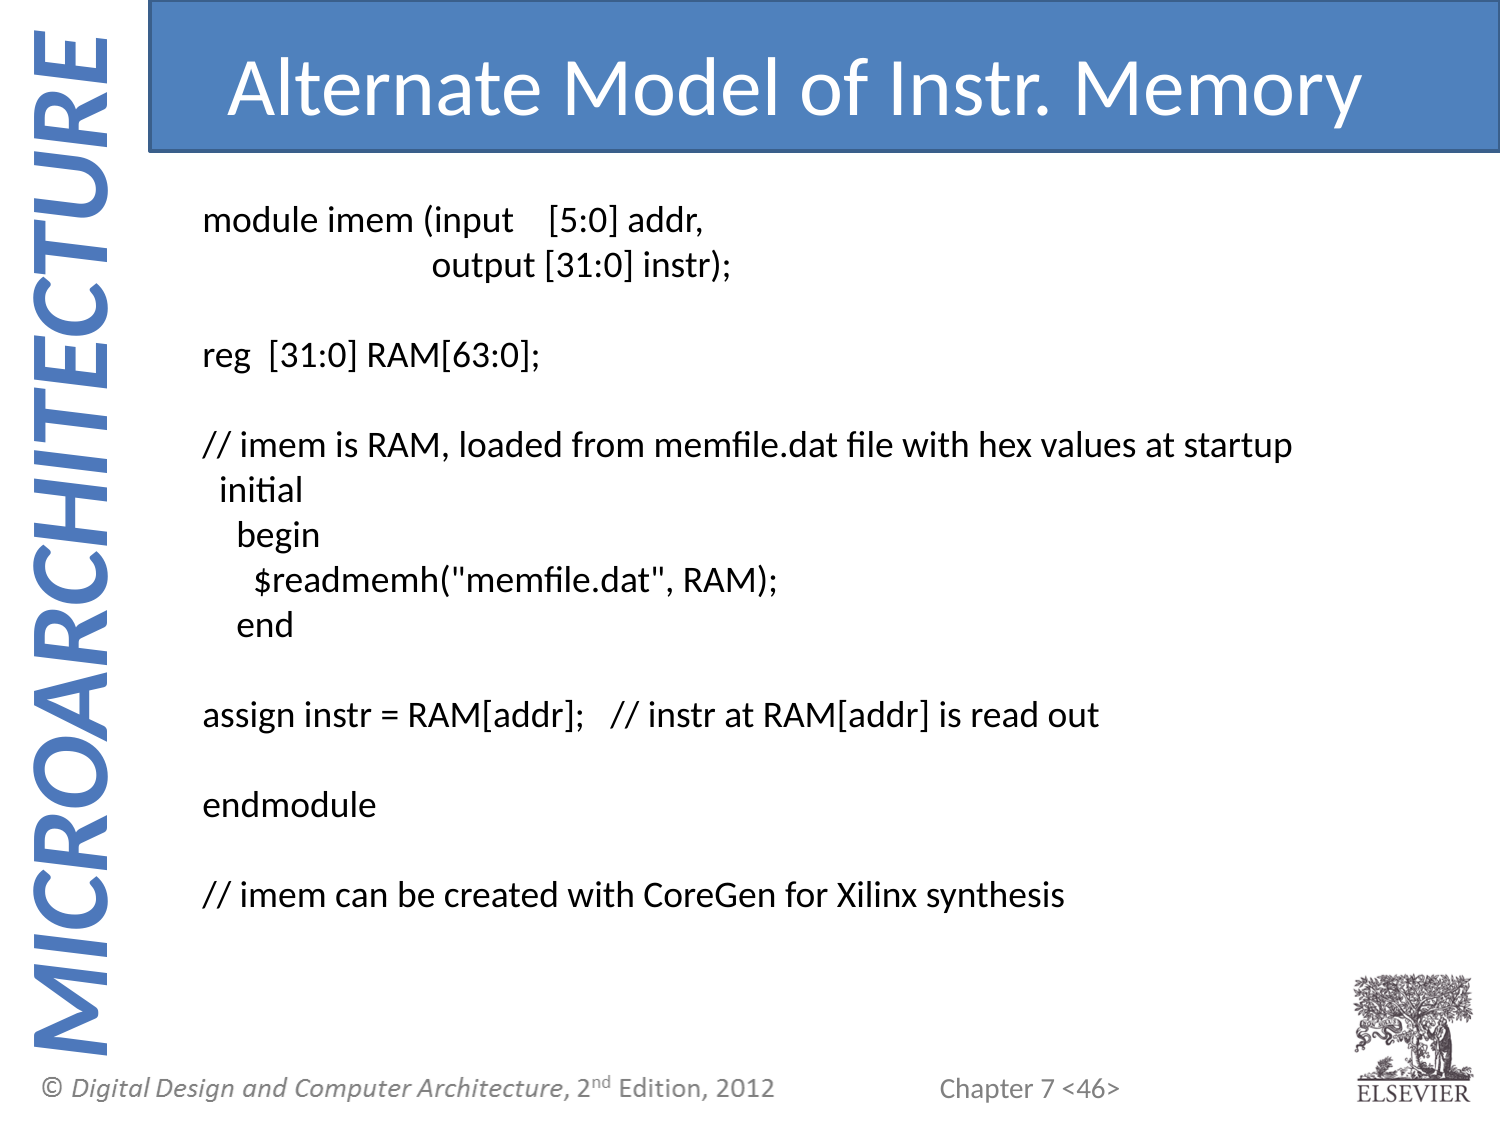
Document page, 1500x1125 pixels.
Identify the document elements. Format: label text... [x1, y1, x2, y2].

text_box Alternate Model of Instr. Memory [212, 24, 1450, 140]
picture [0, 0, 1500, 1125]
text_box module imem (input [5:0] addr, output [31:0] instr); reg [31:0] RAM[63:0]; // imem is RAM, loaded from memfile.dat file with hex values at startup initial begin $readmemh("memfile.dat", RAM); end assign instr = RAM[addr]; // instr at RAM[addr] is read out endmodule // imem can be created with CoreGen for Xilinx synthesis [187, 187, 1463, 968]
